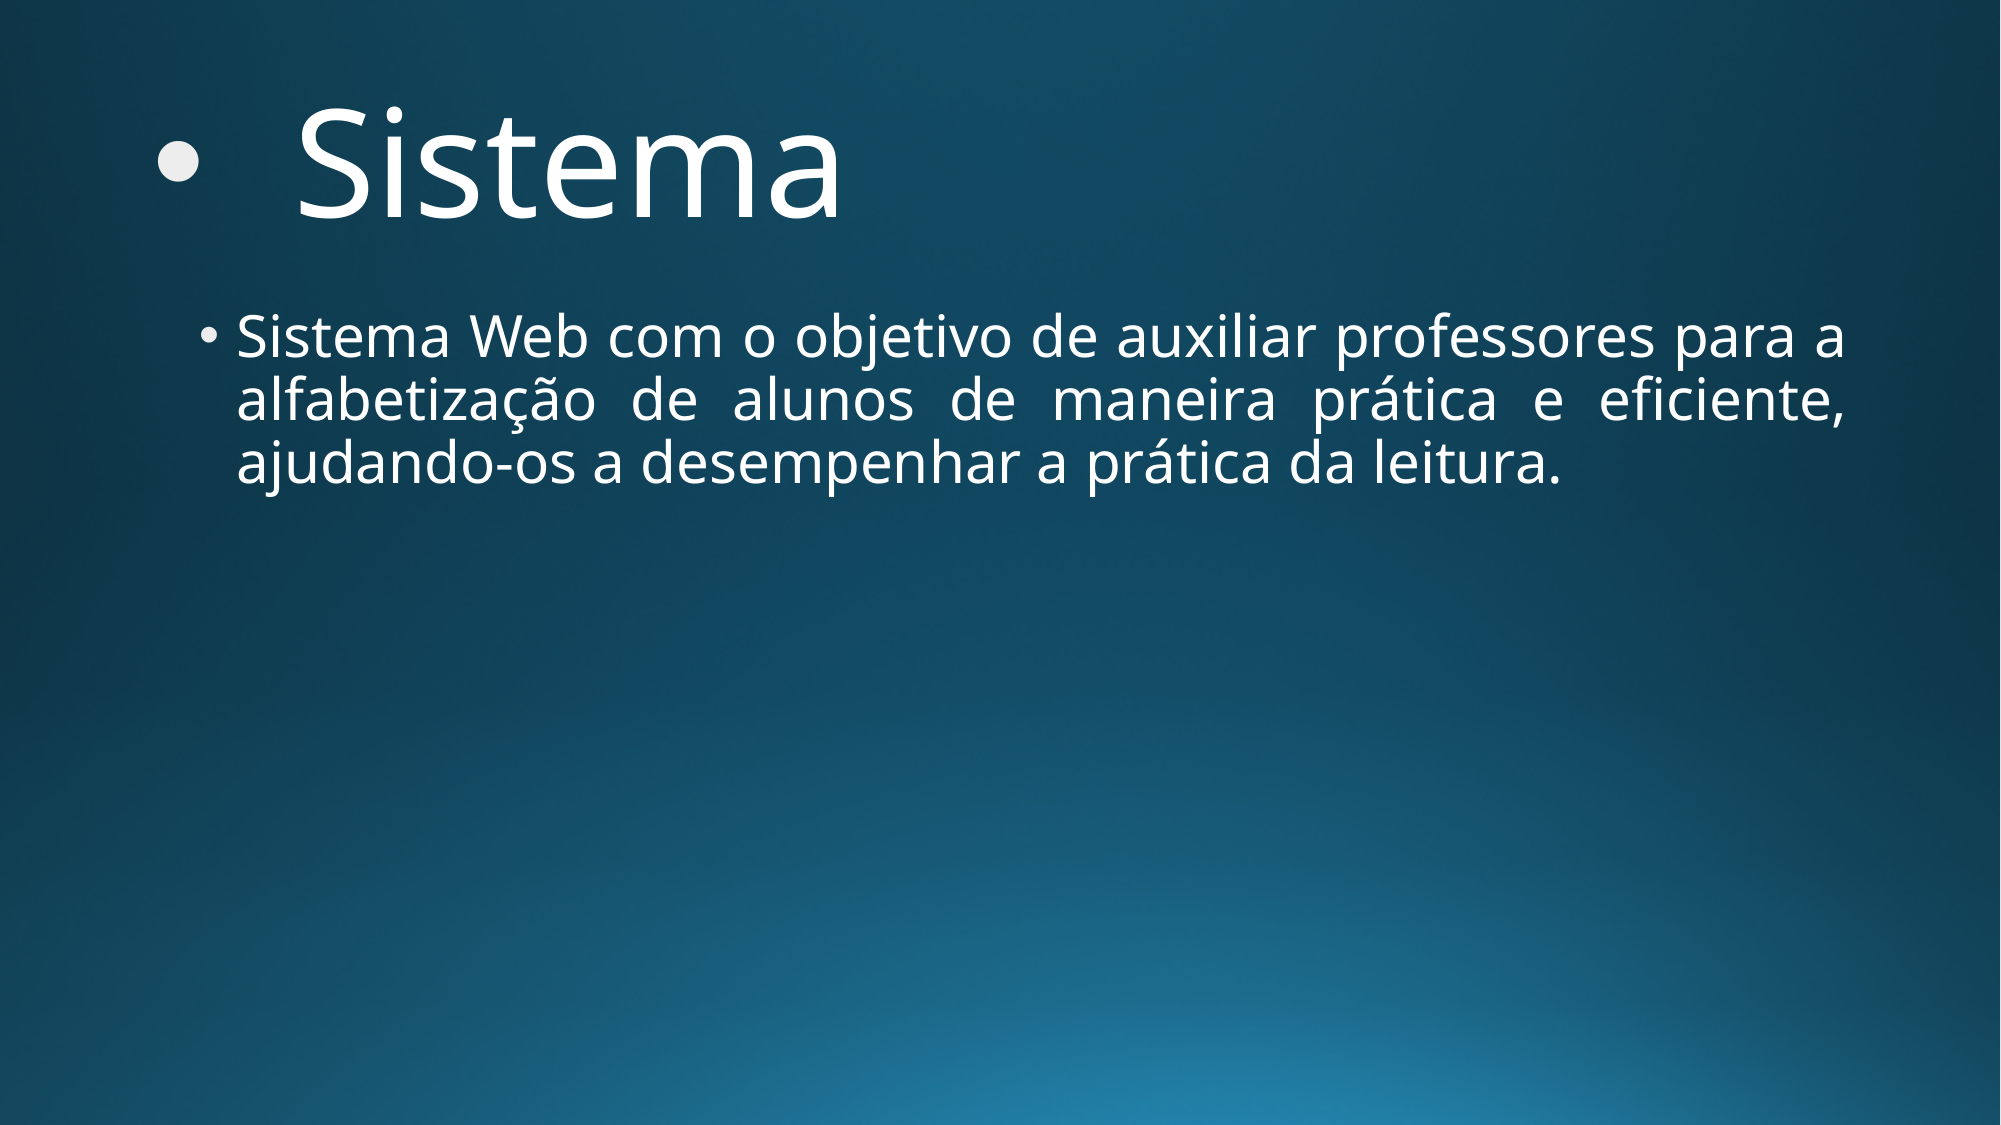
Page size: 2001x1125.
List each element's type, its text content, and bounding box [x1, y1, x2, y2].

picture [0, 0, 2001, 1125]
title Sistema [137, 59, 1863, 278]
list Sistema Web com o objetivo de auxiliar professores para a alfabetização de alunos de maneira prática e eficiente, ajudando-os a desempenhar a prática da leitura. [183, 299, 1863, 1014]
